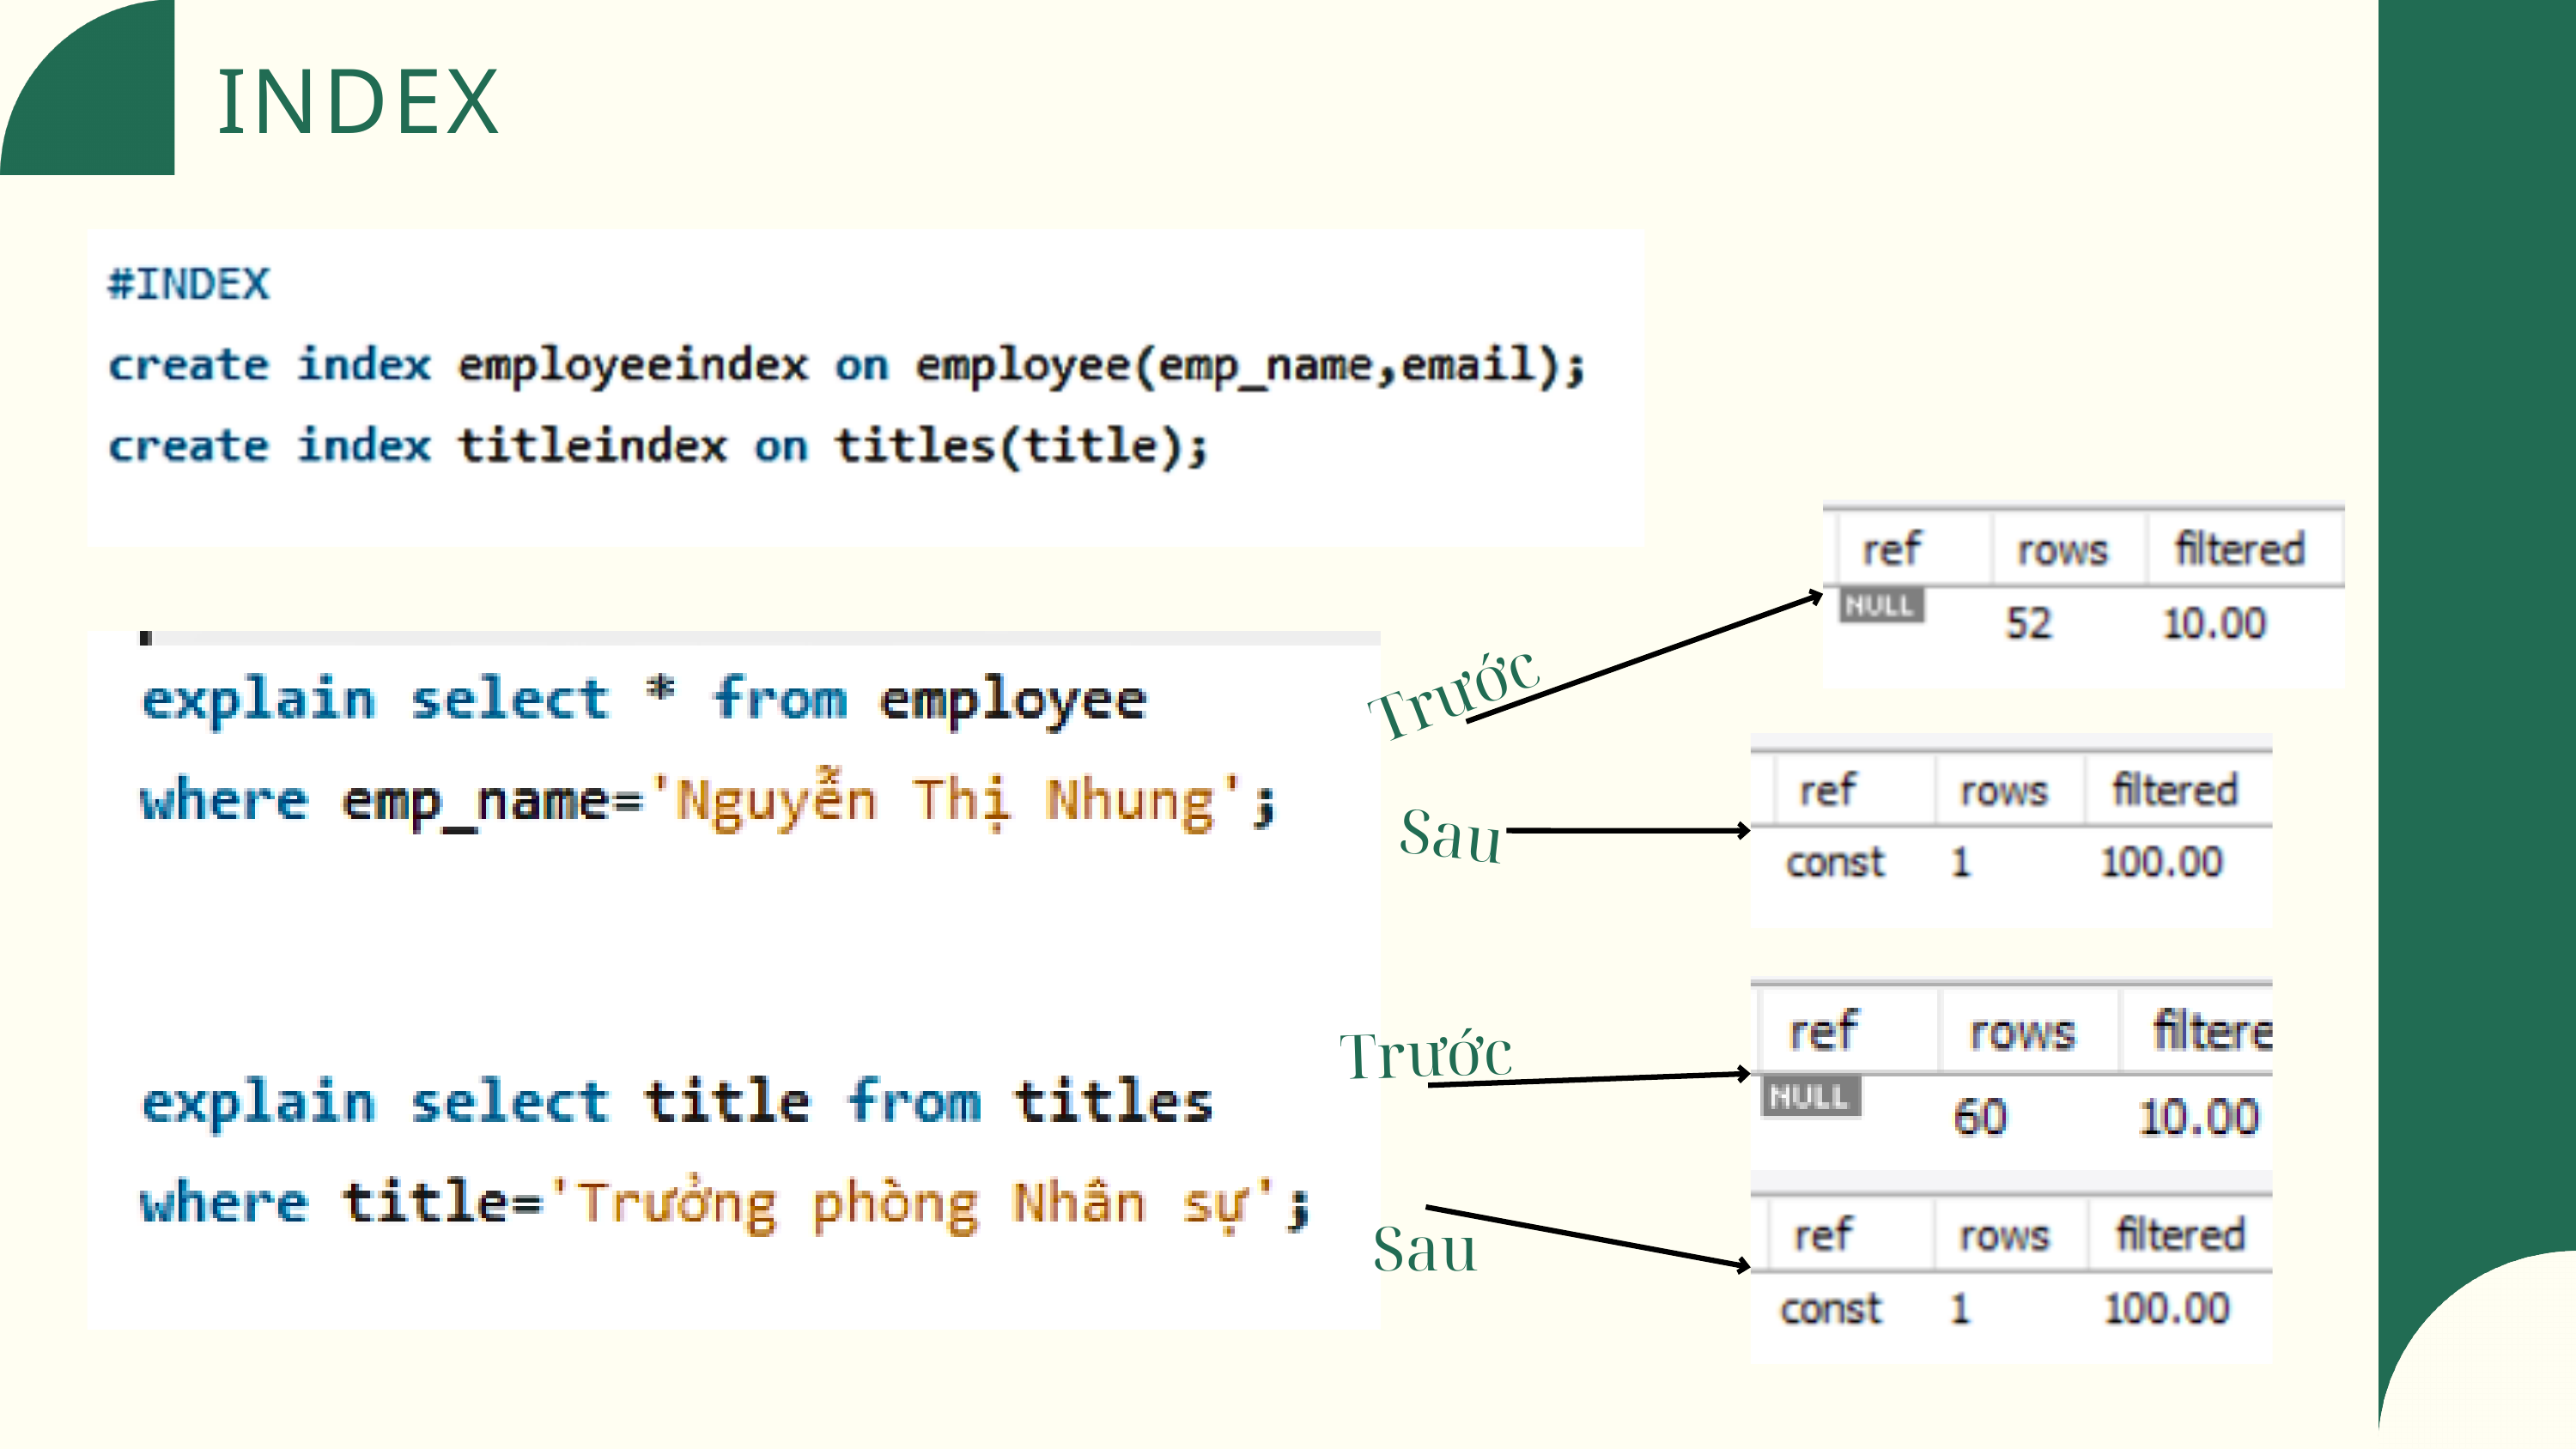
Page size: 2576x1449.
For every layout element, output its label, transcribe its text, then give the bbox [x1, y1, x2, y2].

text_box Trước [1084, 991, 1769, 1100]
text_box [0, 0, 175, 175]
text_box Trước [1119, 521, 1785, 849]
text_box [1750, 733, 2273, 928]
text_box INDEX [216, 26, 1063, 151]
text_box [87, 229, 1645, 547]
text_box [2378, 0, 2576, 1449]
text_box [1750, 976, 2273, 1170]
text_box [1823, 500, 2346, 688]
text_box [87, 631, 1381, 1330]
text_box [1750, 1170, 2273, 1364]
text_box Sau [1084, 1197, 1767, 1283]
text_box Sau [1395, 779, 1511, 876]
text_box [1425, 1206, 1751, 1272]
